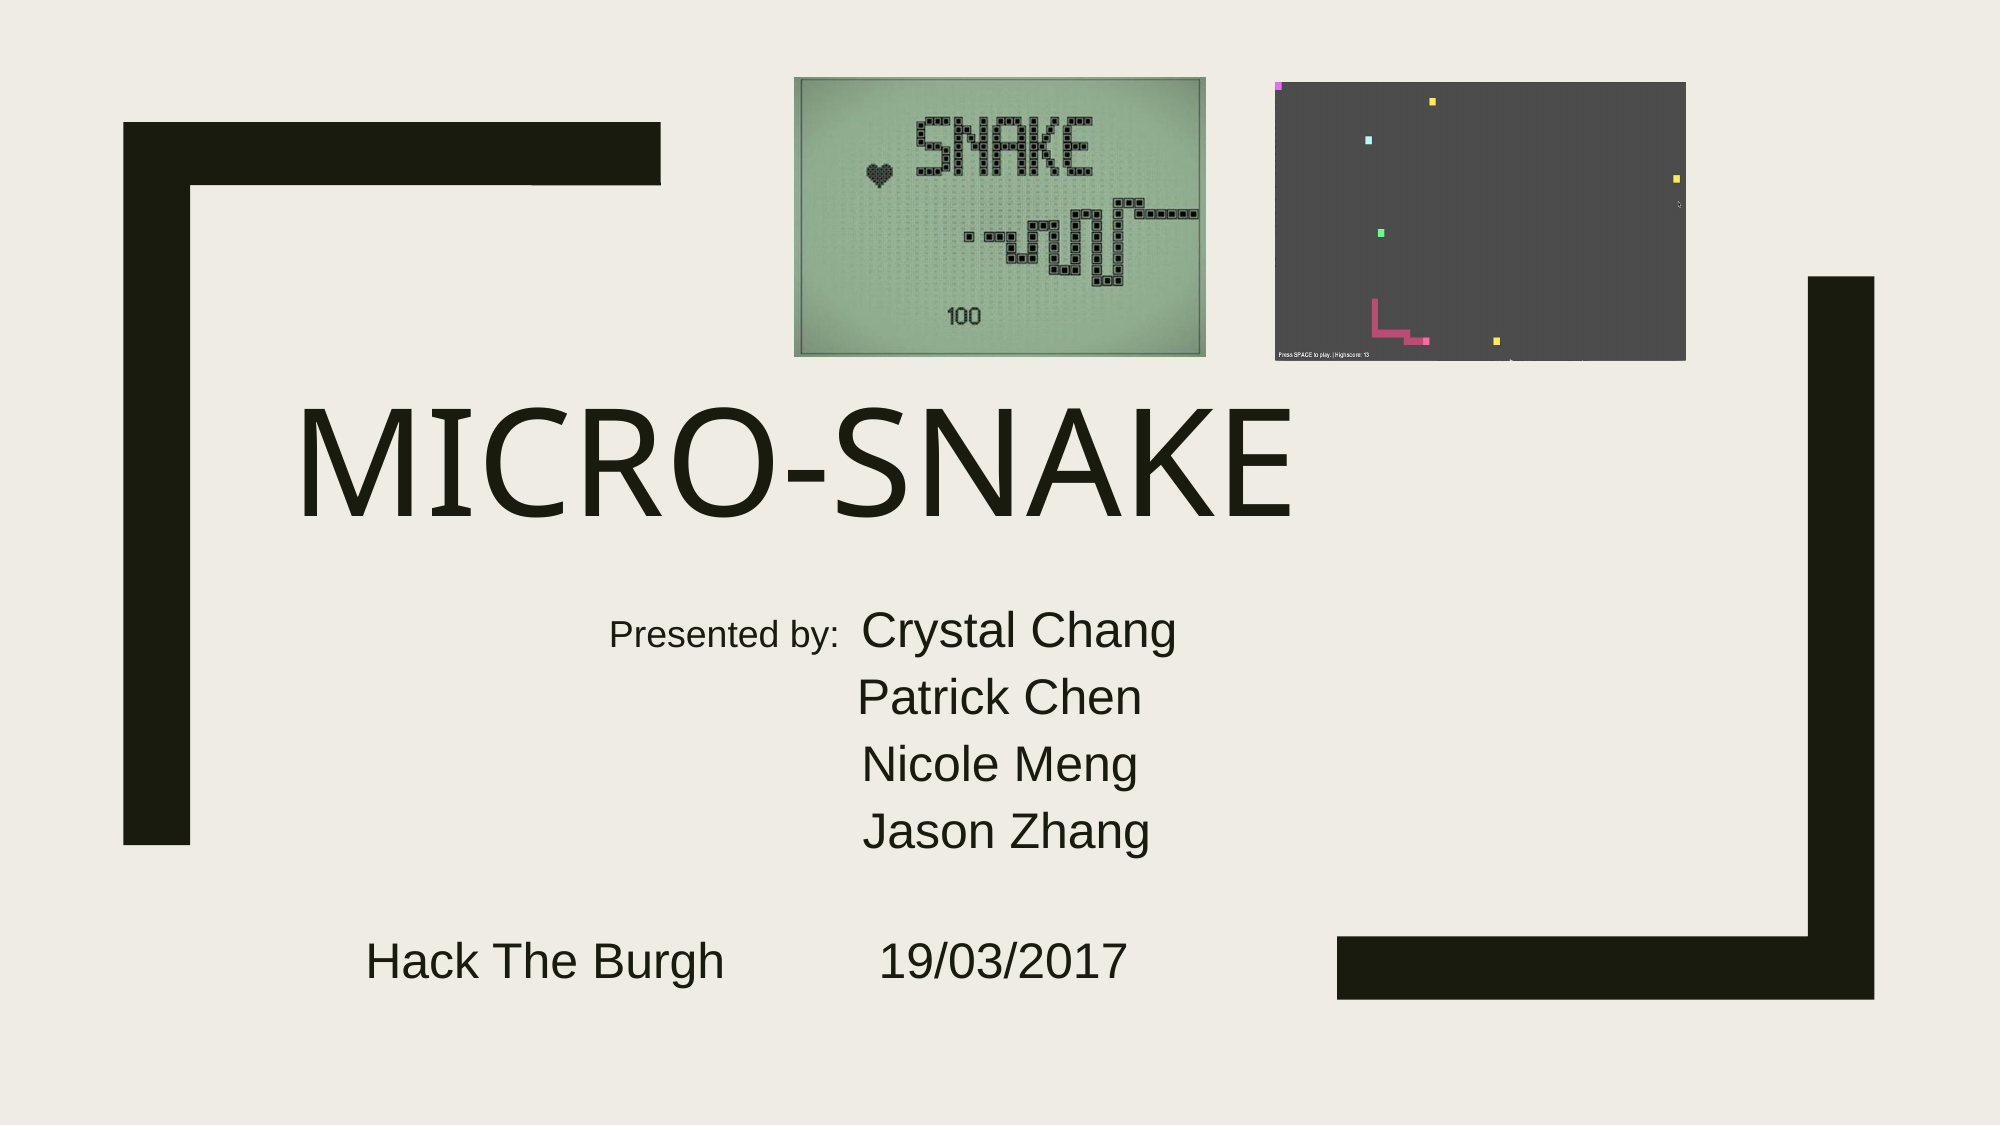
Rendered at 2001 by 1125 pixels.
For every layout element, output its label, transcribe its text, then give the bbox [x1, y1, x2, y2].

subtitle Presented by: Crystal Chang Patrick Chen Nicole Meng Jason Zhang [286, 582, 1714, 888]
picture [1275, 82, 1686, 361]
title Micro-snake [108, 363, 1481, 557]
text_box Hack The Burgh 19/03/2017 [275, 913, 1220, 1002]
picture [794, 77, 1206, 357]
